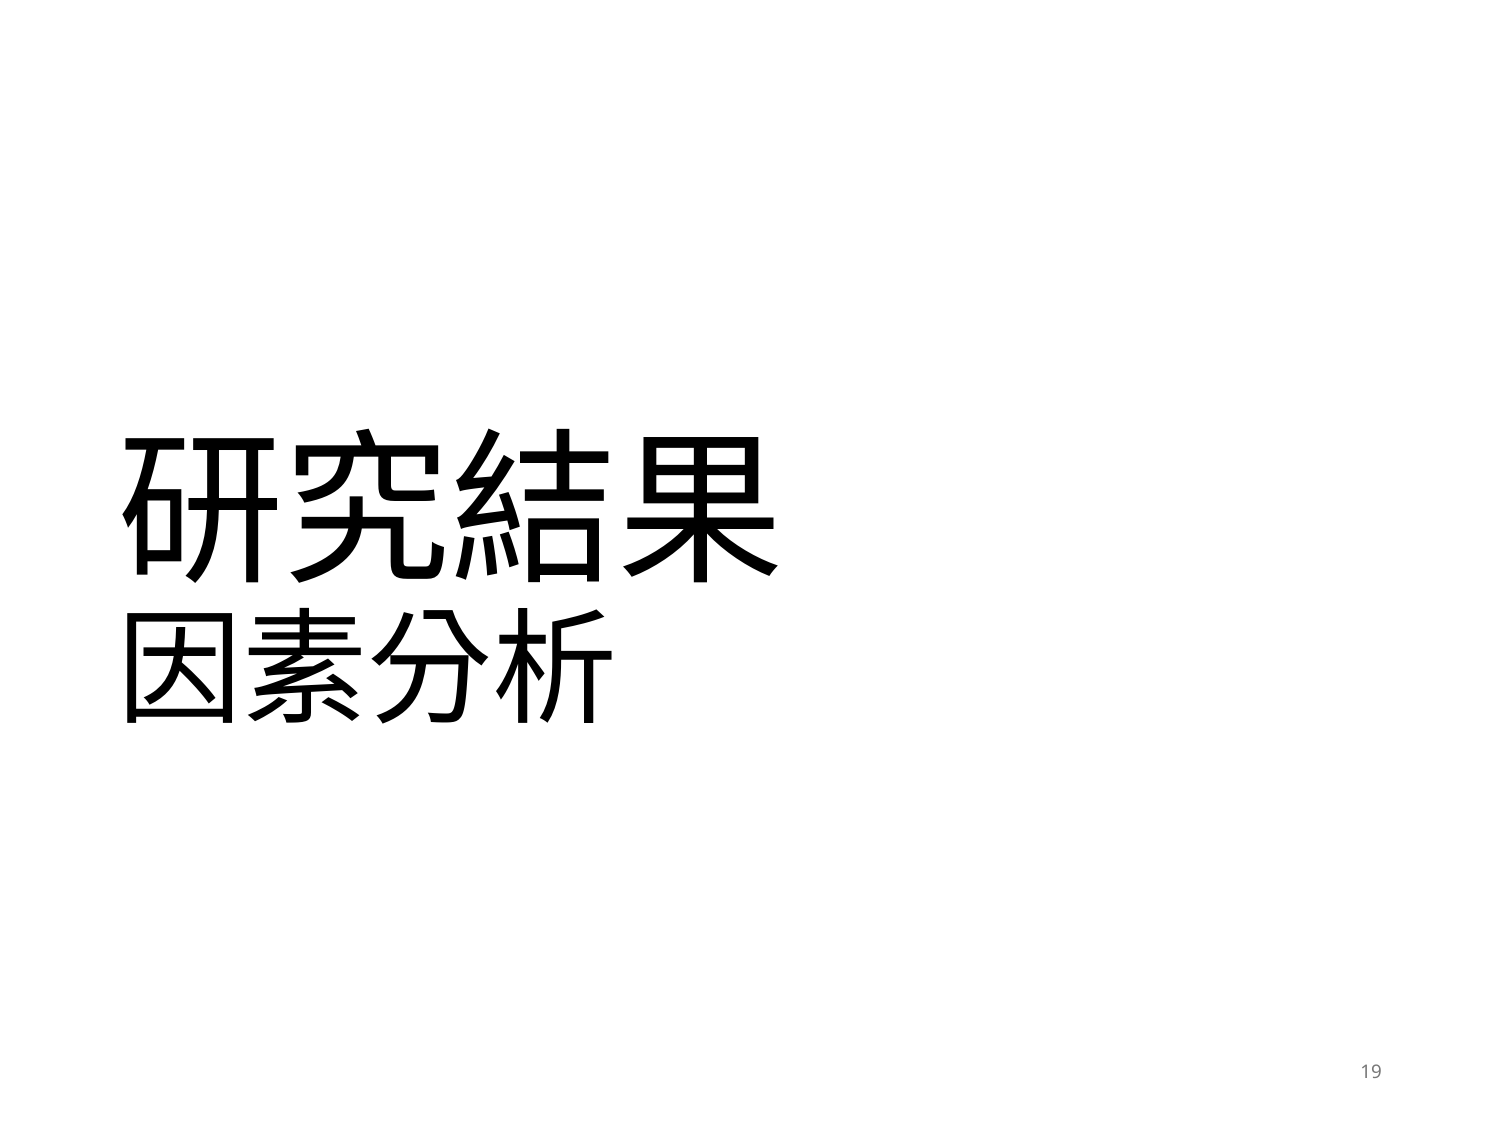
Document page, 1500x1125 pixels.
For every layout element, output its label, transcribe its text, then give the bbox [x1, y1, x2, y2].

title 研究結果 因素分析 [102, 280, 1397, 749]
slide_number 19 [1059, 1042, 1397, 1103]
